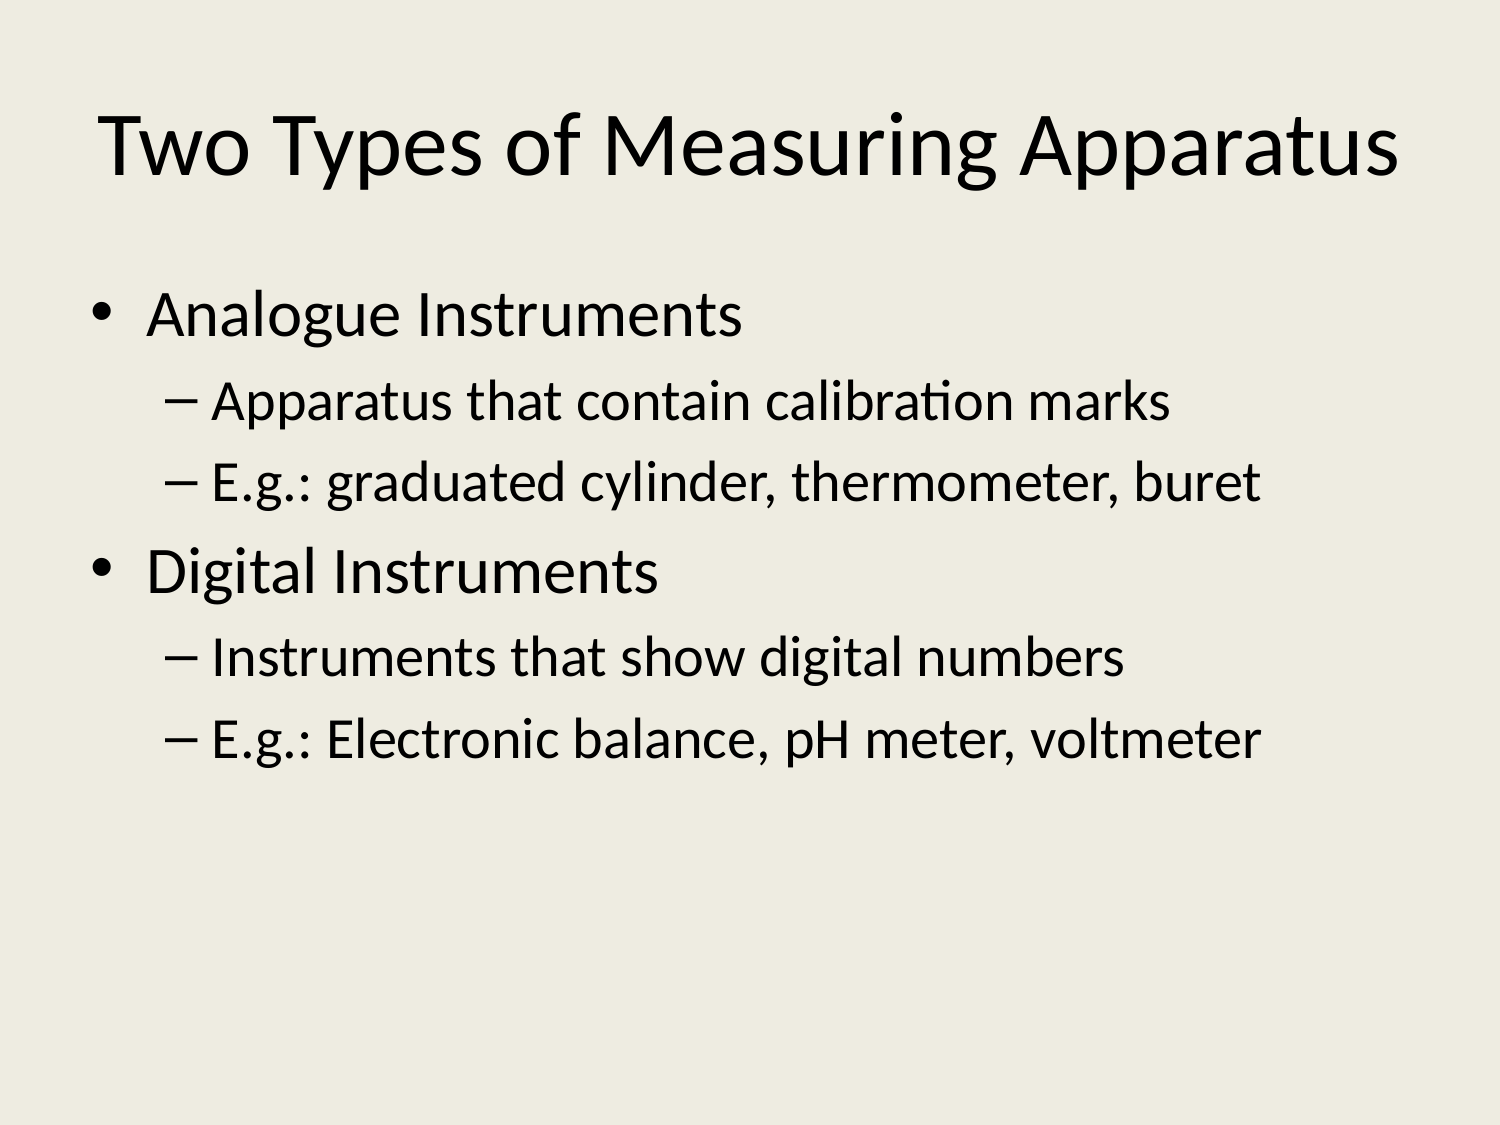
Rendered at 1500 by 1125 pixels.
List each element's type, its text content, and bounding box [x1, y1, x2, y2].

title Two Types of Measuring Apparatus [75, 45, 1425, 233]
list Analogue Instruments Apparatus that contain calibration marks E.g.: graduated cylinder, thermometer, buret Digital Instruments Instruments that show digital numbers E.g.: Electronic balance, pH meter, voltmeter [75, 262, 1425, 1005]
